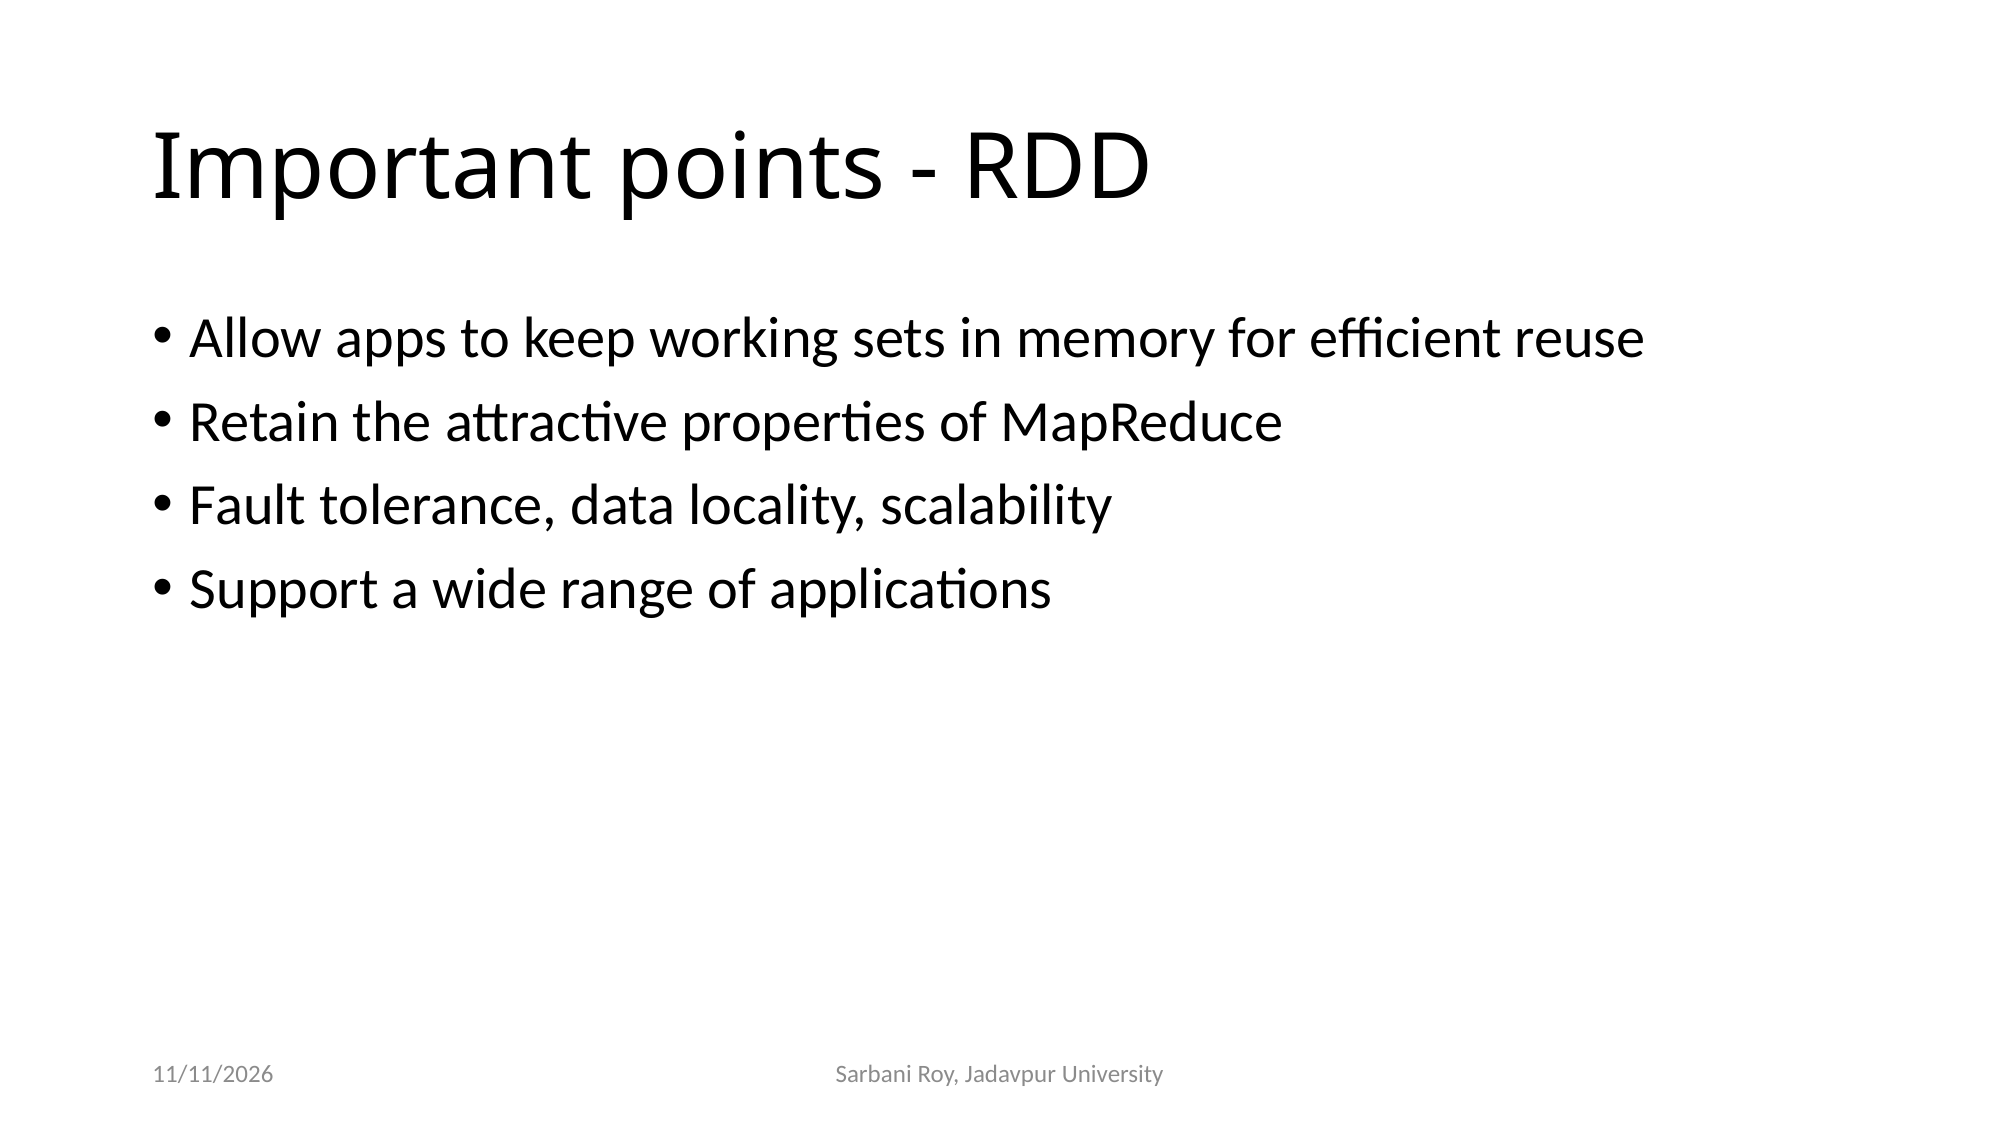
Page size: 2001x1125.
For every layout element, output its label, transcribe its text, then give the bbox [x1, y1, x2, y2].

footer Sarbani Roy, Jadavpur University [662, 1042, 1338, 1103]
list Allow apps to keep working sets in memory for efficient reuse Retain the attractive properties of MapReduce Fault tolerance, data locality, scalability Support a wide range of applications [137, 299, 1863, 1014]
title Important points - RDD [137, 59, 1863, 278]
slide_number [137, 1042, 588, 1103]
